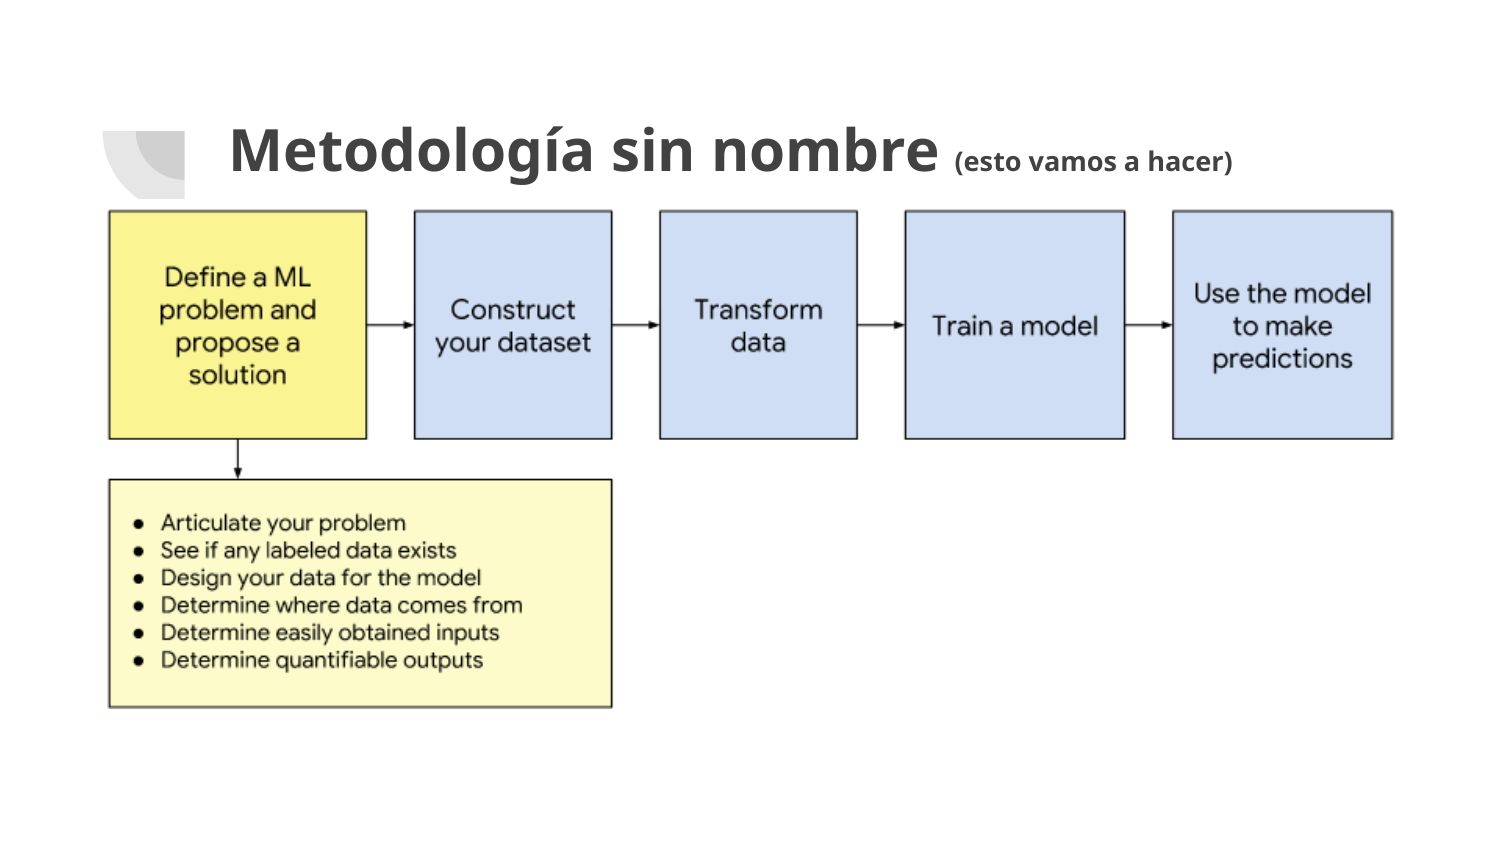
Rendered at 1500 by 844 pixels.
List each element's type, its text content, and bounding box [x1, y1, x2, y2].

picture [53, 198, 1433, 756]
title Metodología sin nombre (esto vamos a hacer) [213, 98, 1368, 197]
